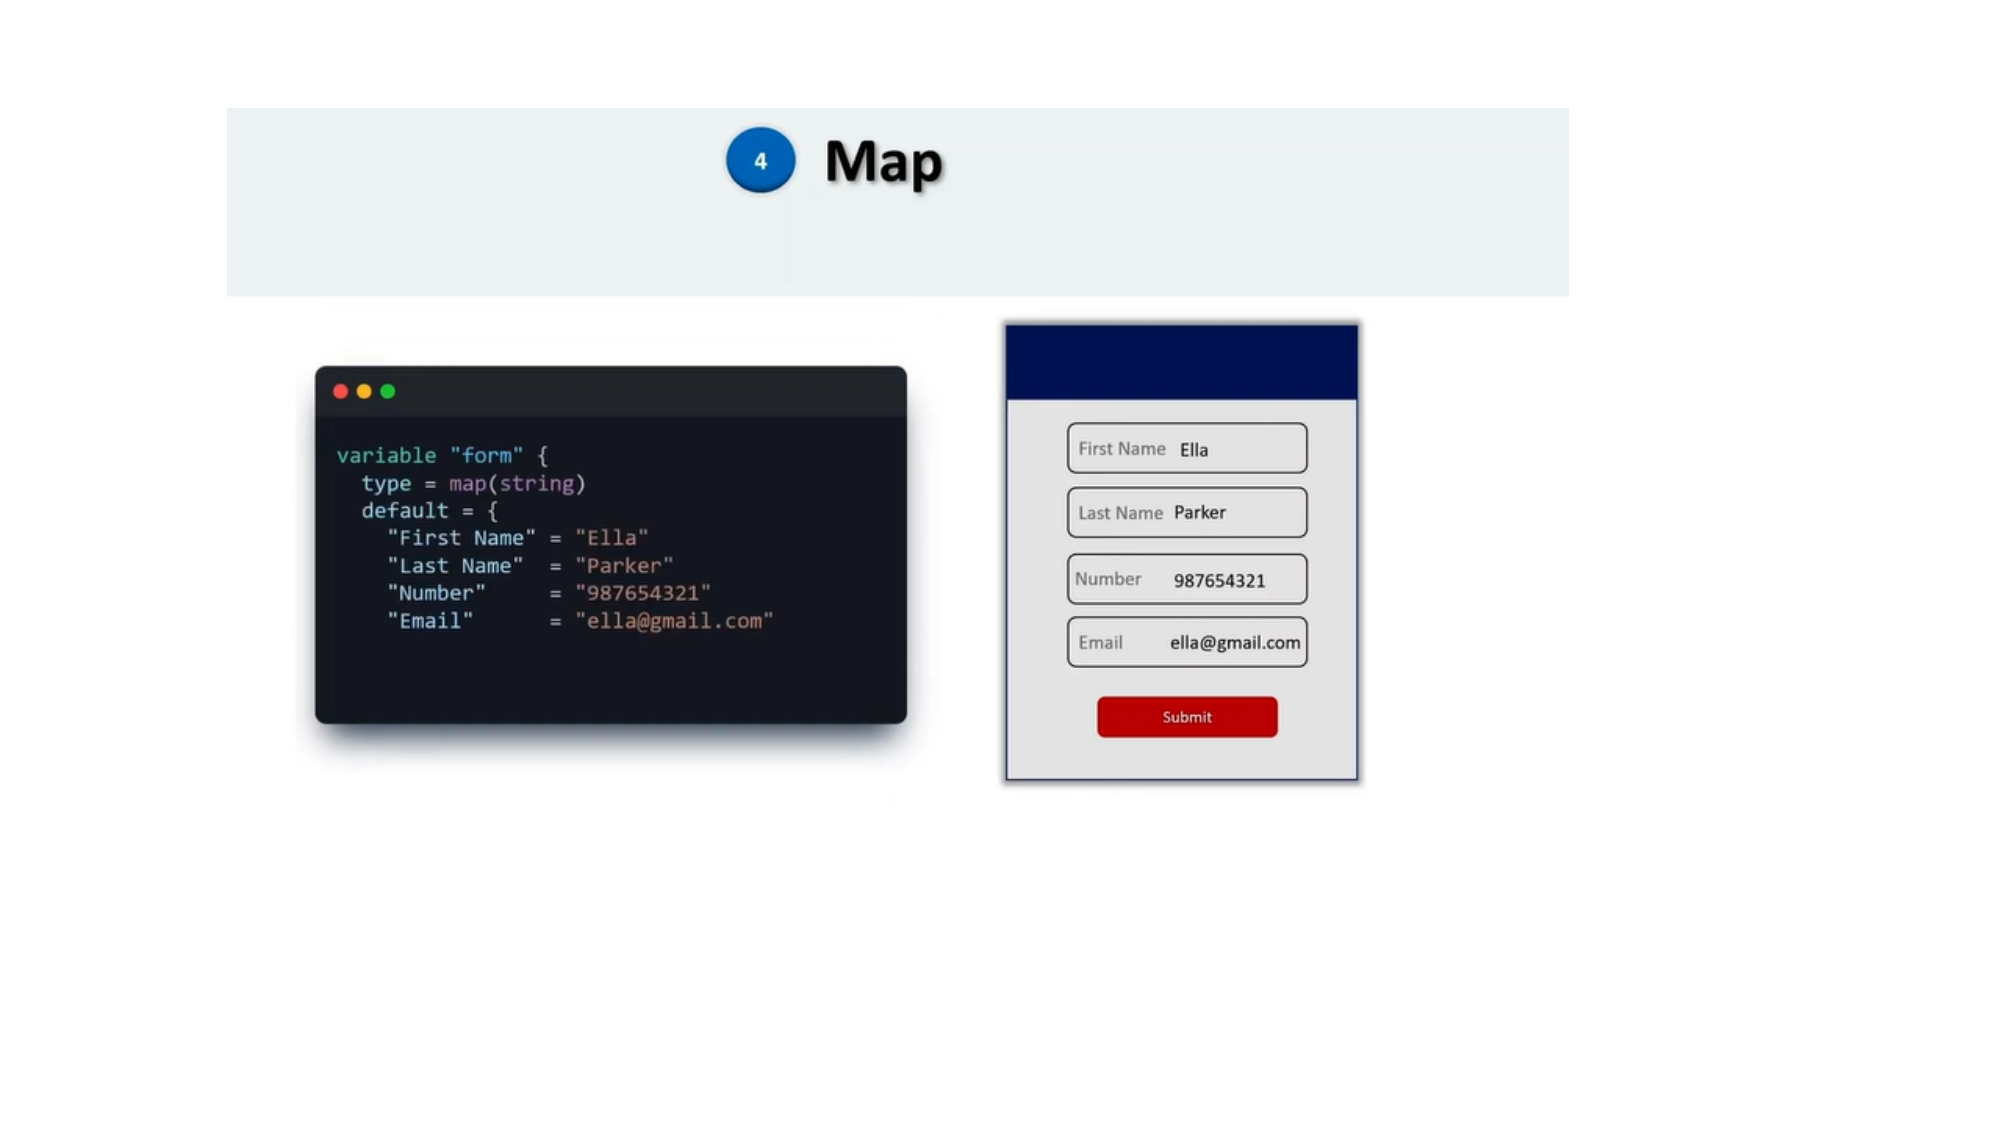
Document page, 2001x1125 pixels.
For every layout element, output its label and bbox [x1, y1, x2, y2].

list [226, 107, 1569, 813]
